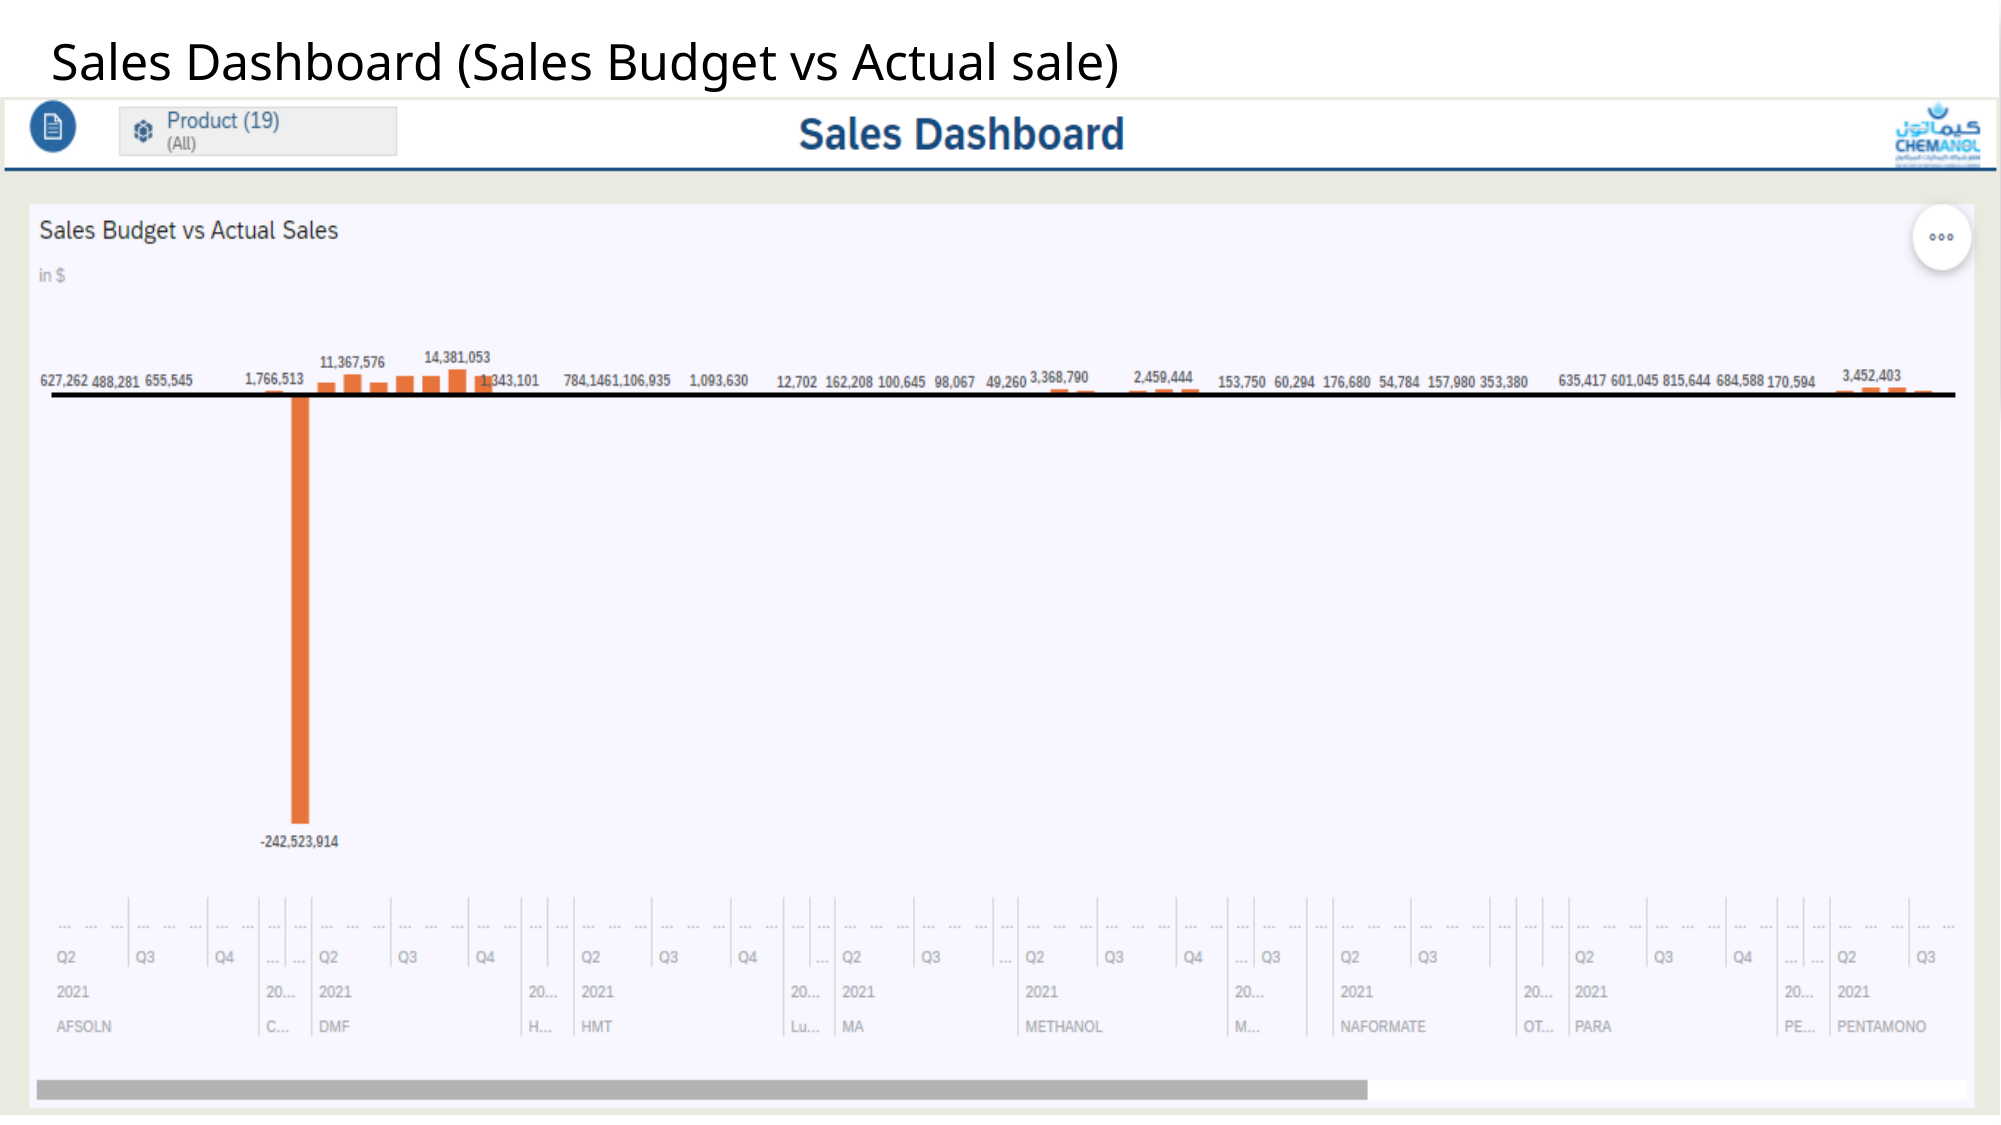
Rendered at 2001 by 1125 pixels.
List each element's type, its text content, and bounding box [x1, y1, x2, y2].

picture [0, 97, 2000, 1115]
text_box Sales Dashboard (Sales Budget vs Actual sale) [36, 22, 1343, 97]
